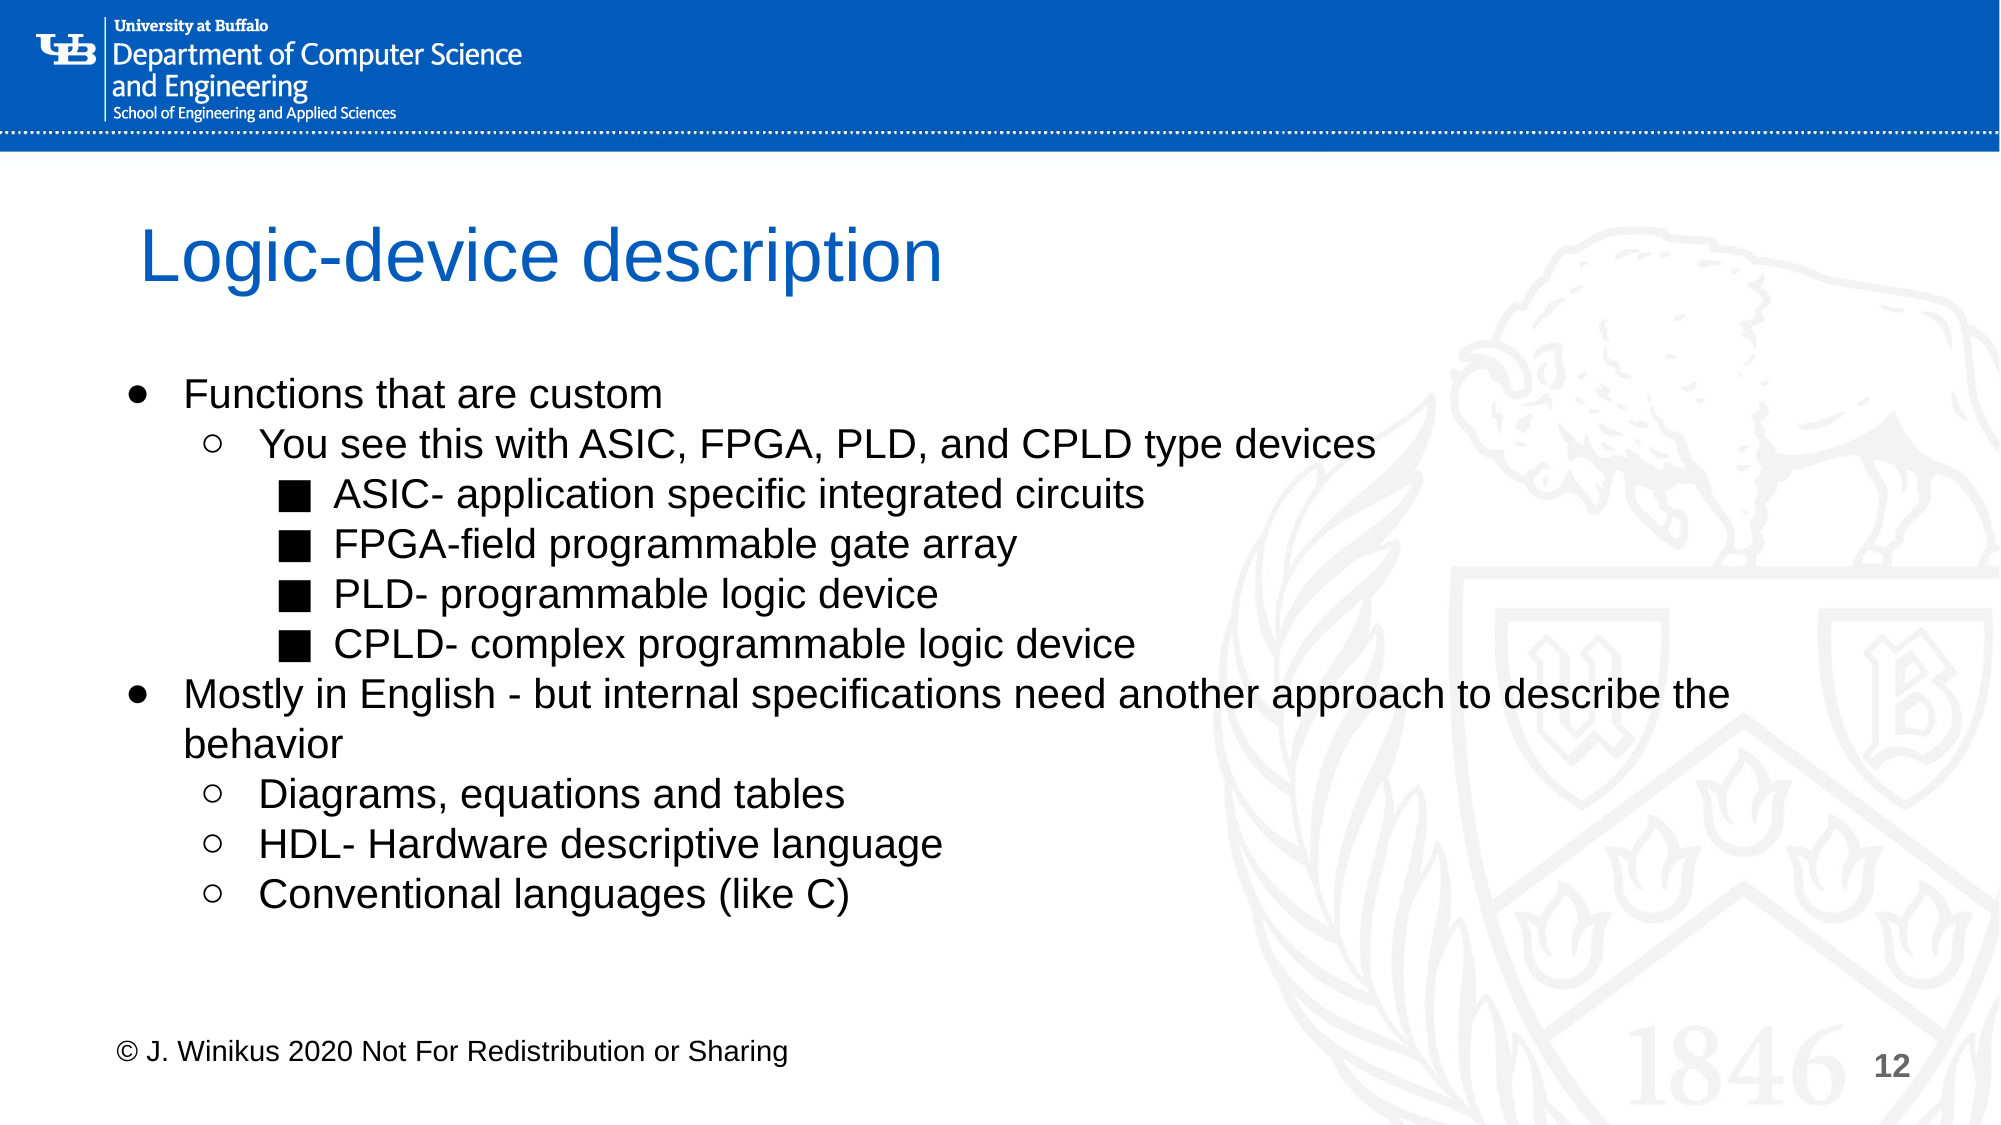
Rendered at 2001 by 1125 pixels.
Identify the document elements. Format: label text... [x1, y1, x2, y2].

title Logic-device description [124, 216, 2000, 335]
list Functions that are custom You see this with ASIC, FPGA, PLD, and CPLD type devices ASIC- application specific integrated circuits FPGA-field programmable gate array PLD- programmable logic device CPLD- complex programmable logic device Mostly in English - but internal specifications need another approach to describe the behavior Diagrams, equations and tables HDL- Hardware descriptive language Conventional languages (like C) [93, 359, 1798, 981]
picture [0, 0, 2000, 1125]
